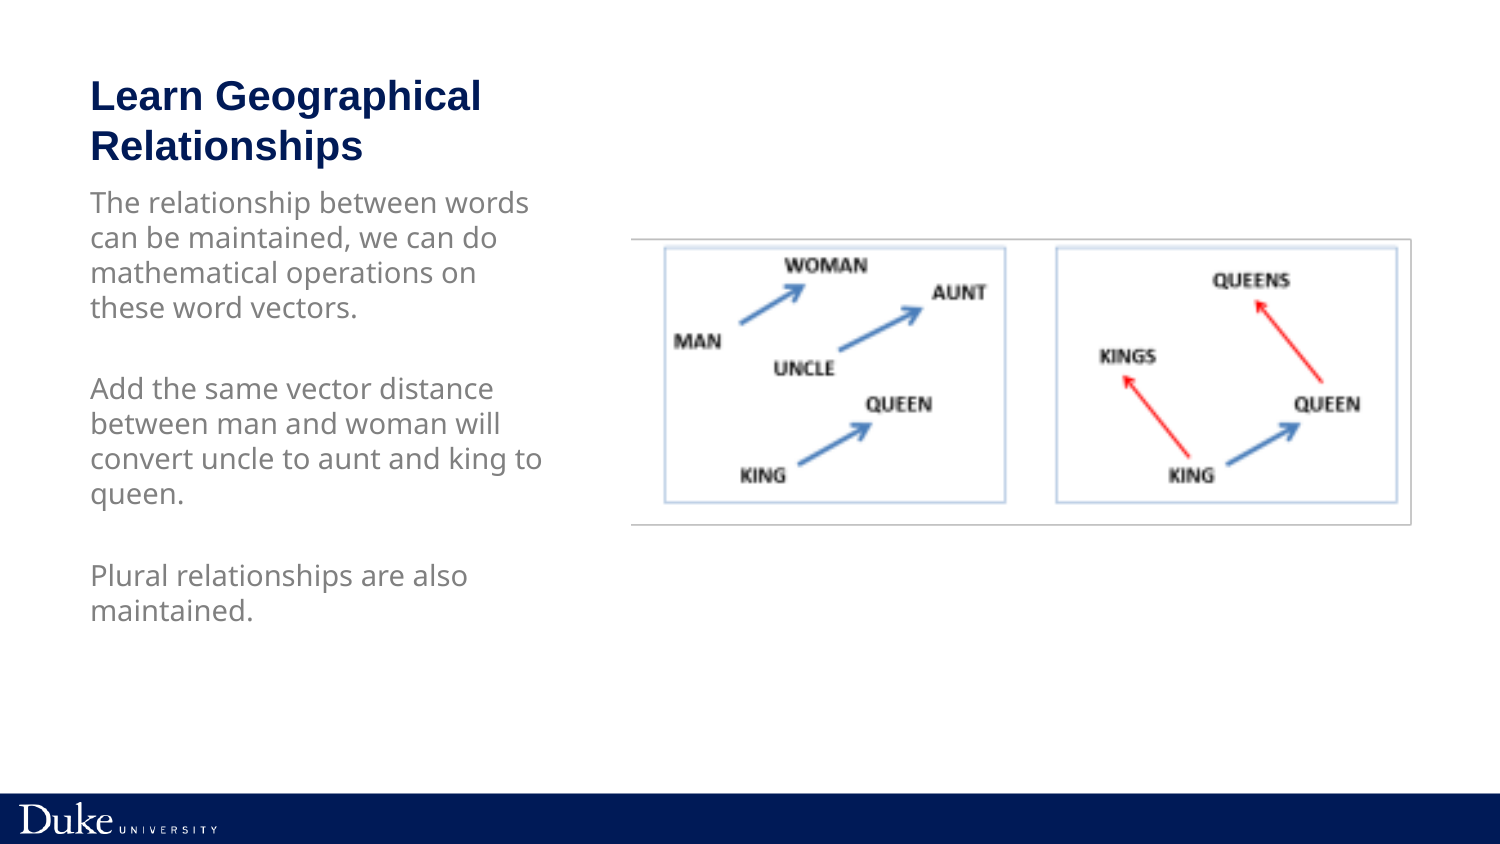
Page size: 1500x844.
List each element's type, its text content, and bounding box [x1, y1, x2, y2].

picture [0, 0, 1500, 844]
title Learn Geographical Relationships [75, 33, 569, 176]
list The relationship between words can be maintained, we can do mathematical operations on these word vectors. Add the same vector distance between man and woman will convert uncle to aunt and king to queen. Plural relationships are also maintained. [75, 176, 569, 754]
